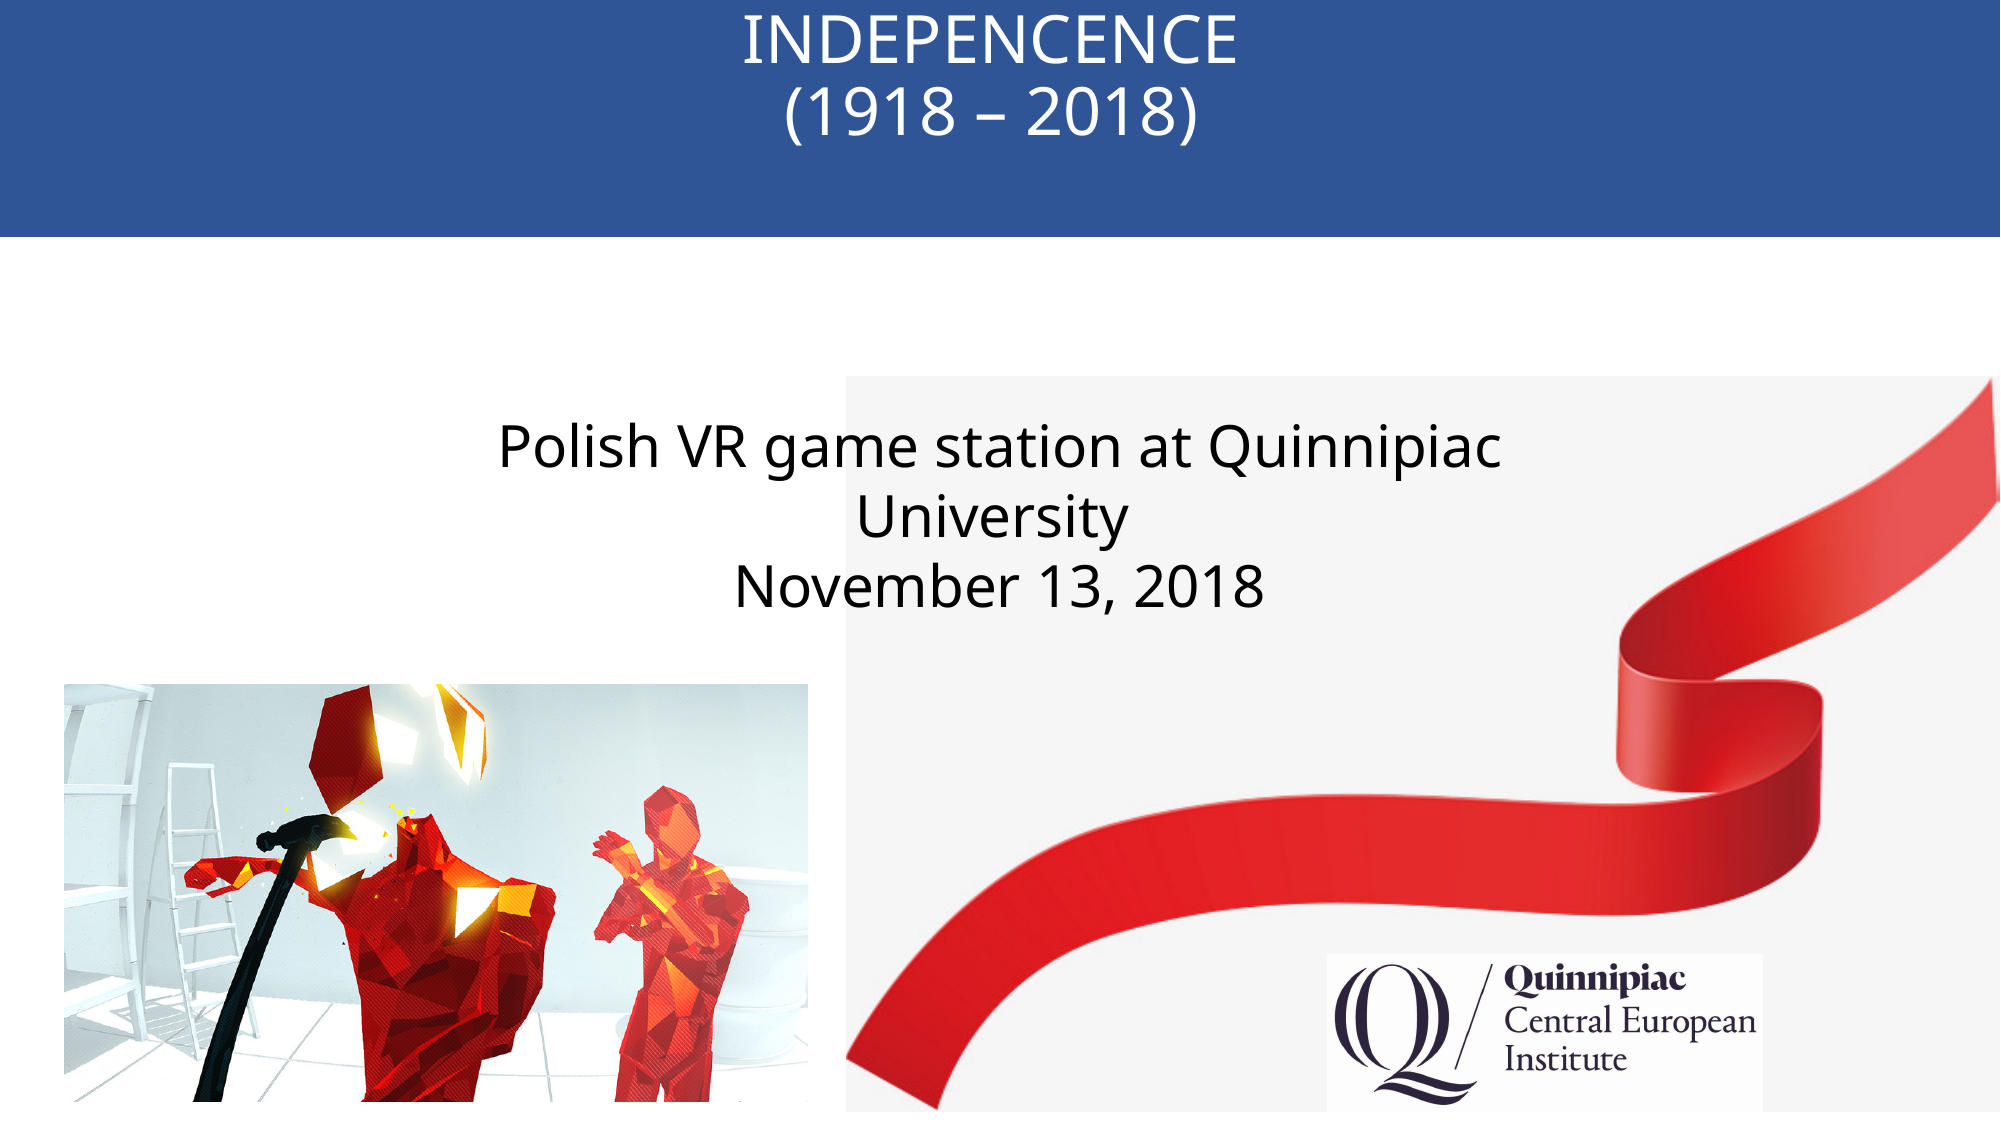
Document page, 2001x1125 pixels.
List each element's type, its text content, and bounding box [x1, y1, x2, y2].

title CELEBRATE 100 YEARS OF POLAND’S REGAINED INDEPENCENCE (1918 – 2018) [0, 0, 2000, 237]
picture [64, 684, 808, 1102]
text_box Polish VR game station at Quinnipiac University November 13, 2018 [350, 401, 846, 627]
picture [846, 376, 2000, 1112]
